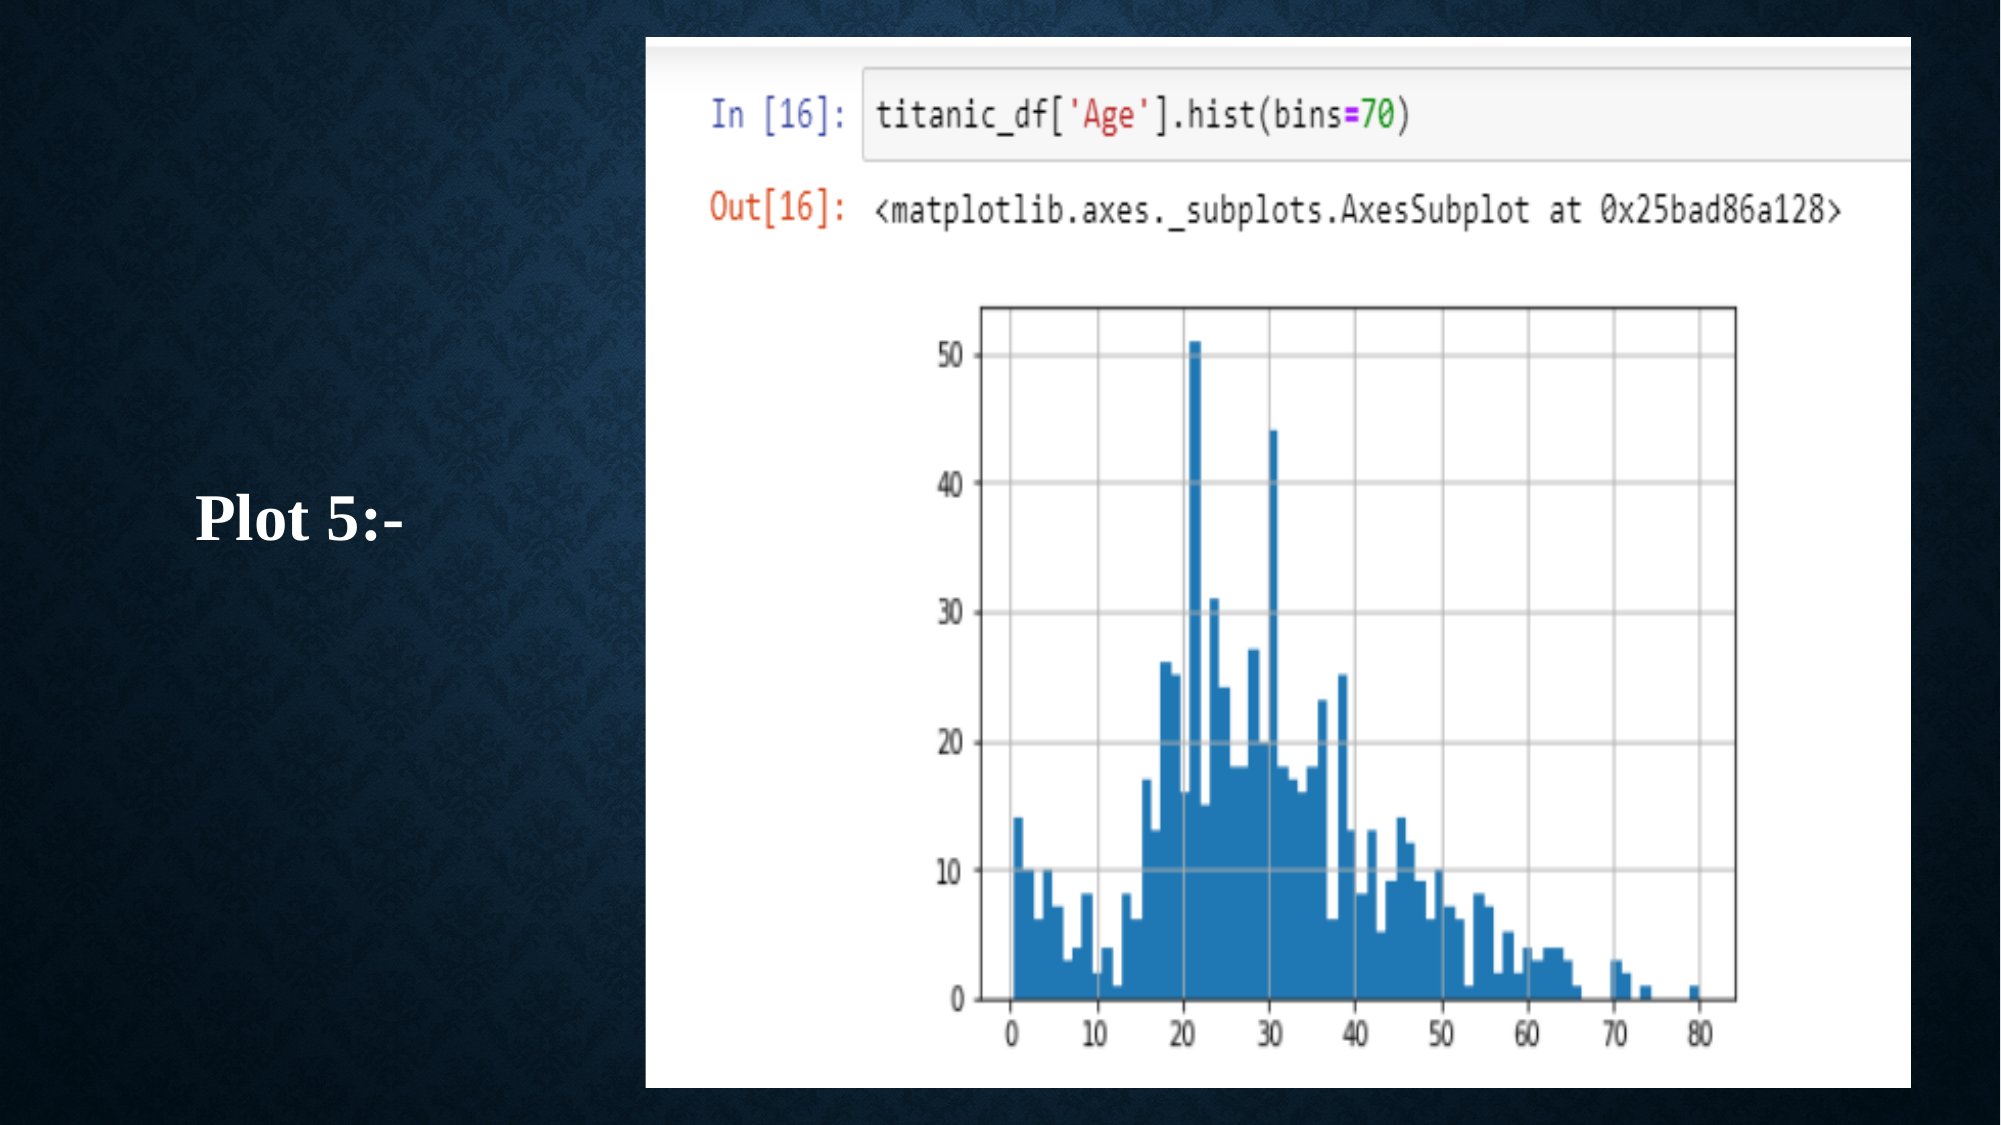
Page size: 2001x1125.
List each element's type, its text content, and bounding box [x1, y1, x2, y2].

text_box Plot 5:- [180, 466, 557, 562]
picture [645, 36, 1912, 1088]
